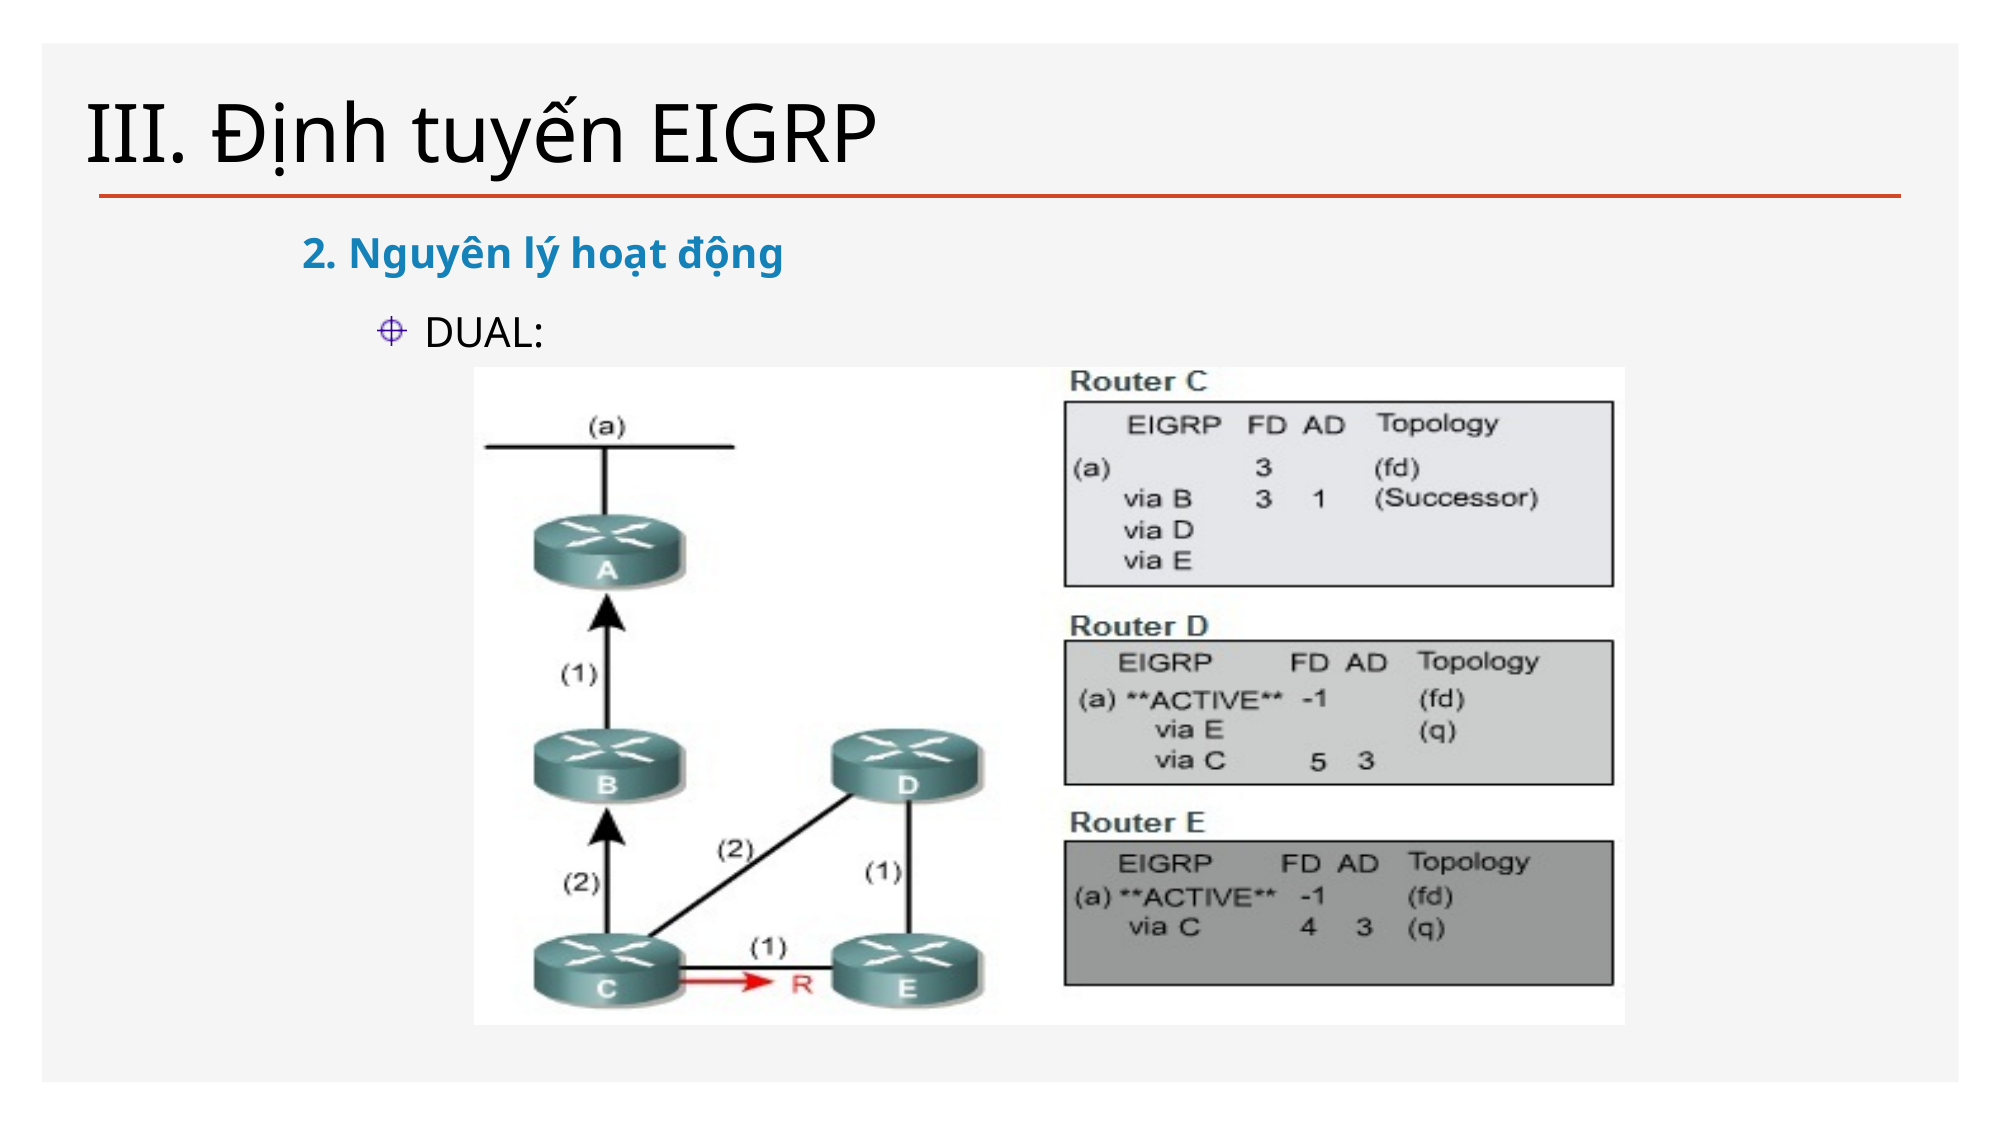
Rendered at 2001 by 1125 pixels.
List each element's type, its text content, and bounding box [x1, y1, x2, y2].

picture [377, 316, 407, 346]
picture [474, 367, 1625, 1025]
text_box 2. Nguyên lý hoạt động DUAL: [287, 212, 1713, 538]
title III. Định tuyến EIGRP [85, 73, 1214, 179]
